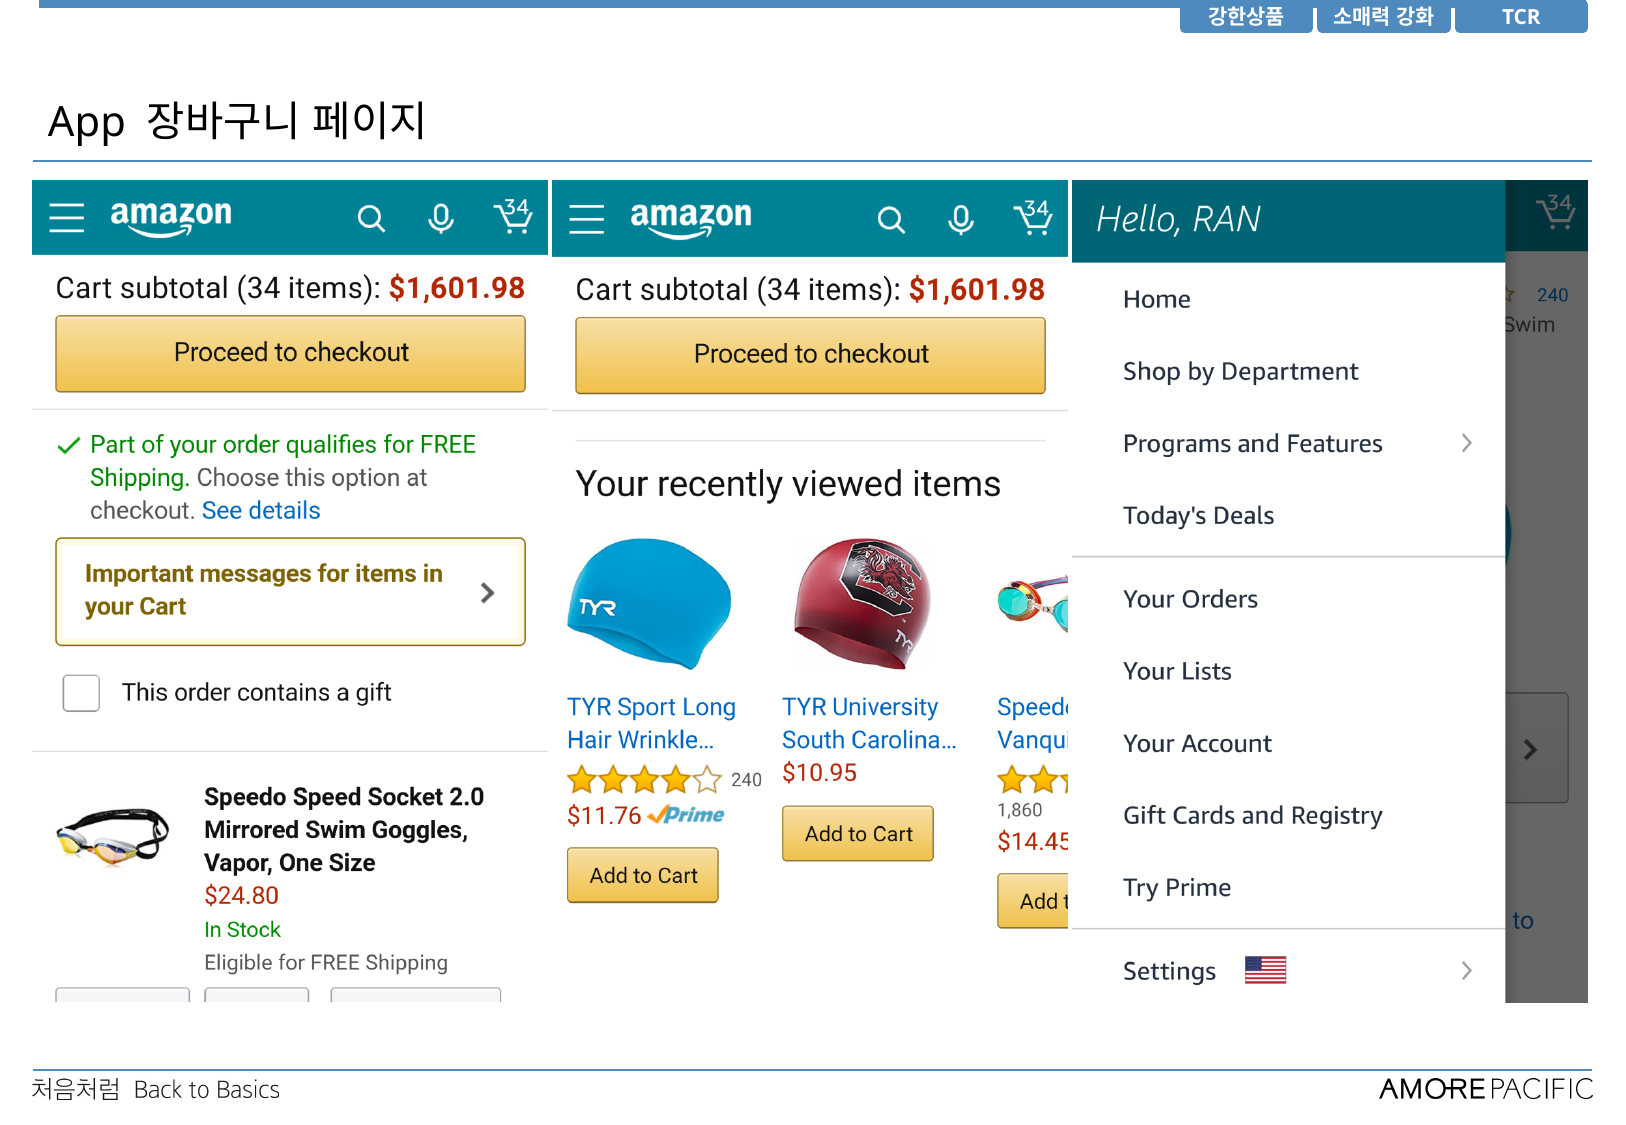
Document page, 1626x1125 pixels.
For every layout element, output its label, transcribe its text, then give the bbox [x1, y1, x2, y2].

text_box App 장바구니 페이지 [32, 78, 1274, 162]
picture [1379, 1078, 1593, 1099]
picture [1072, 179, 1588, 1003]
picture [32, 179, 549, 1003]
picture [32, 1078, 279, 1100]
picture [552, 179, 1068, 1004]
